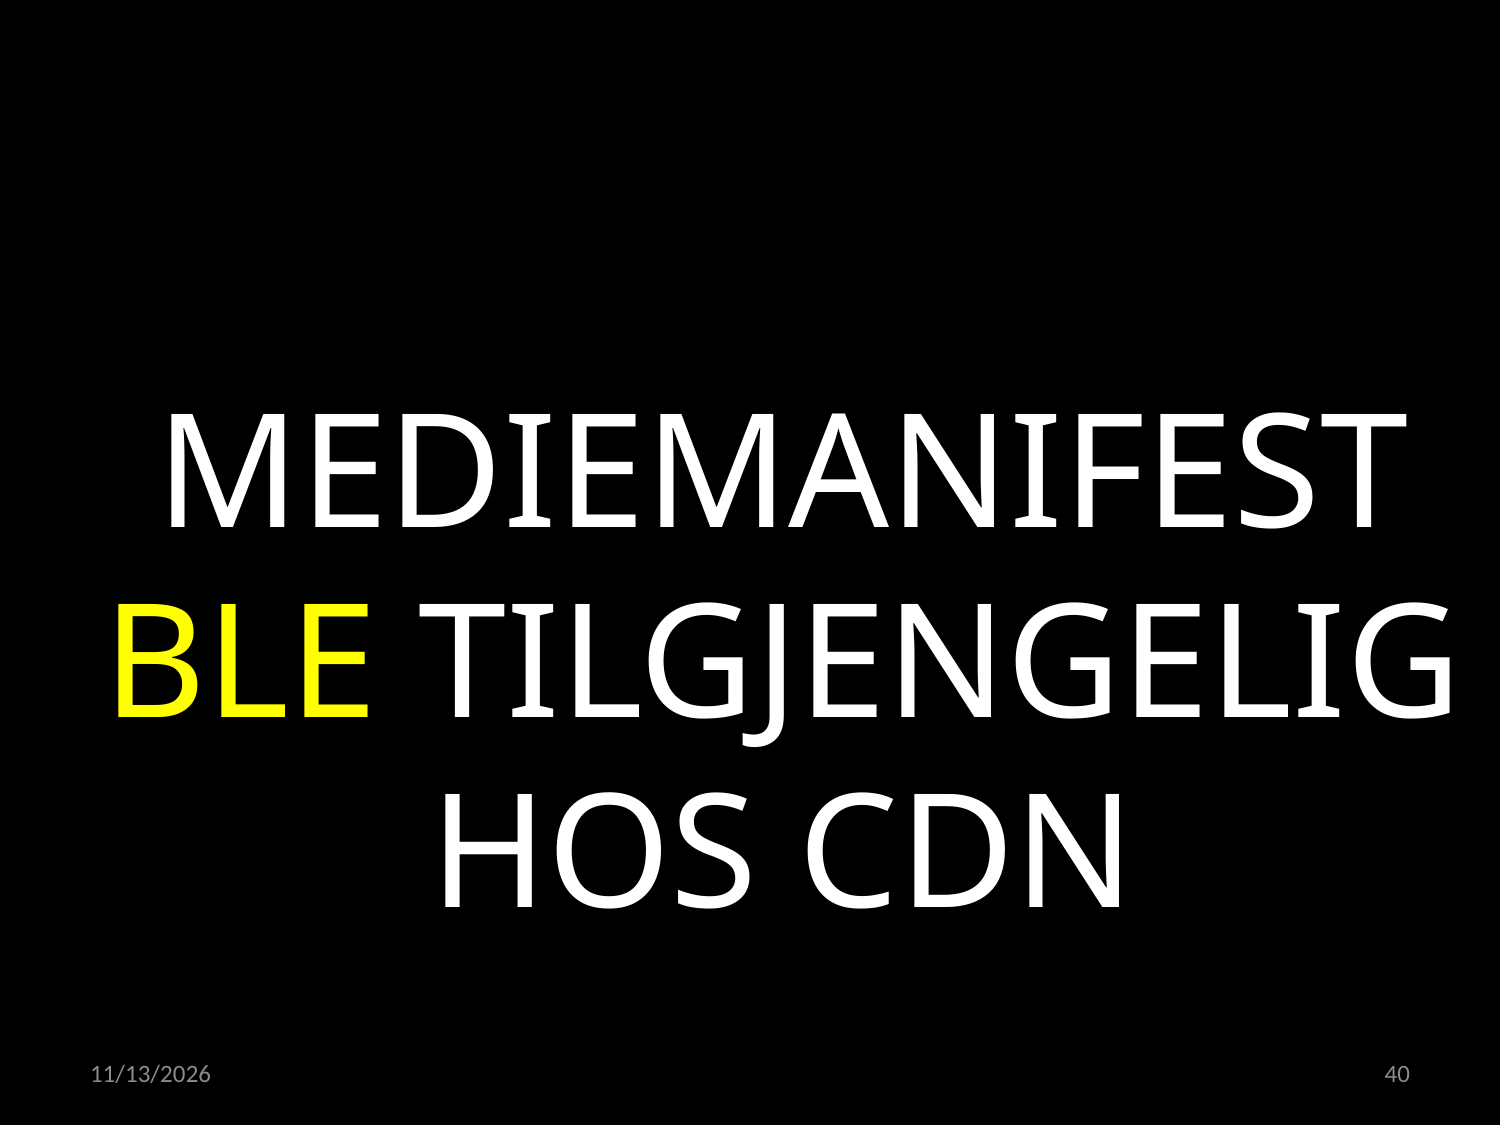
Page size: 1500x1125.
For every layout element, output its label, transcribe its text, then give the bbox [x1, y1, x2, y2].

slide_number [75, 1042, 425, 1103]
slide_number 40 [1074, 1042, 1425, 1103]
text_box MEDIEMANIFEST BLE TILGJENGELIG HOS CDN [0, 361, 1500, 464]
